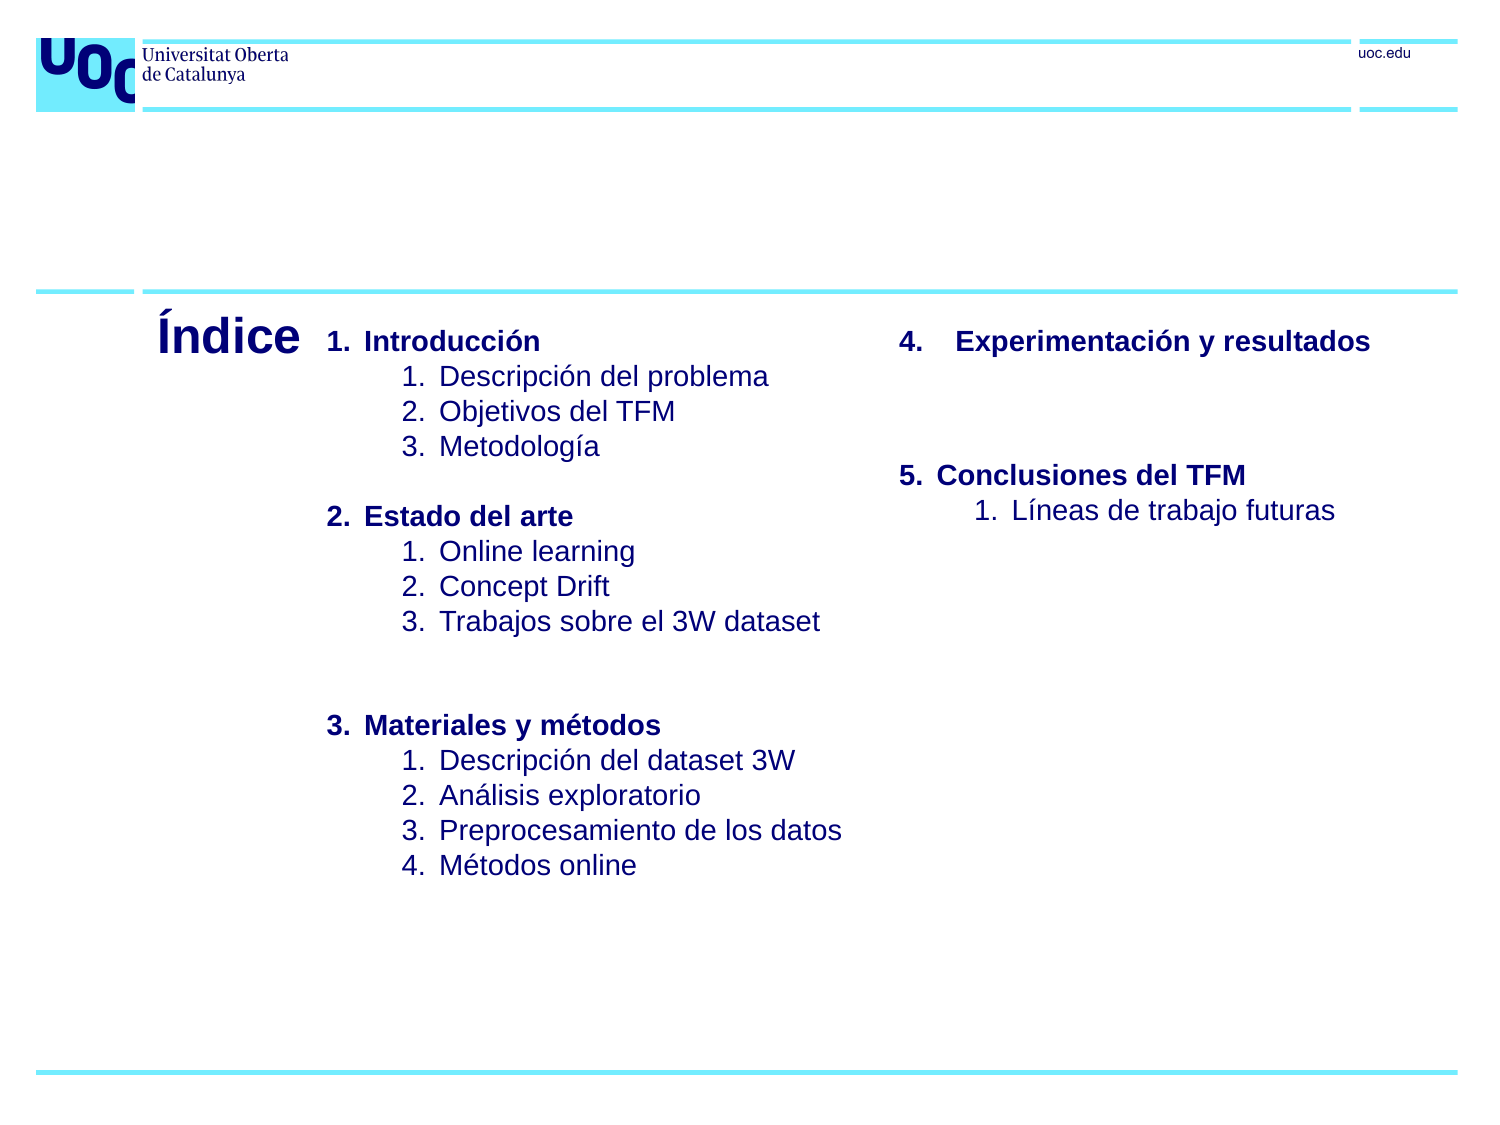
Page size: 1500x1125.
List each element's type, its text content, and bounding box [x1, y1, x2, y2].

text_box Índice [142, 288, 334, 419]
list Experimentación y resultados Conclusiones del TFM Líneas de trabajo futuras [883, 307, 1455, 1009]
picture [142, 47, 288, 84]
picture [1359, 47, 1410, 58]
picture [36, 38, 135, 112]
list Introducción Descripción del problema Objetivos del TFM Metodología Estado del arte Online learning Concept Drift Trabajos sobre el 3W dataset Materiales y métodos Descripción del dataset 3W Análisis exploratorio Preprocesamiento de los datos Métodos online [274, 307, 883, 1009]
